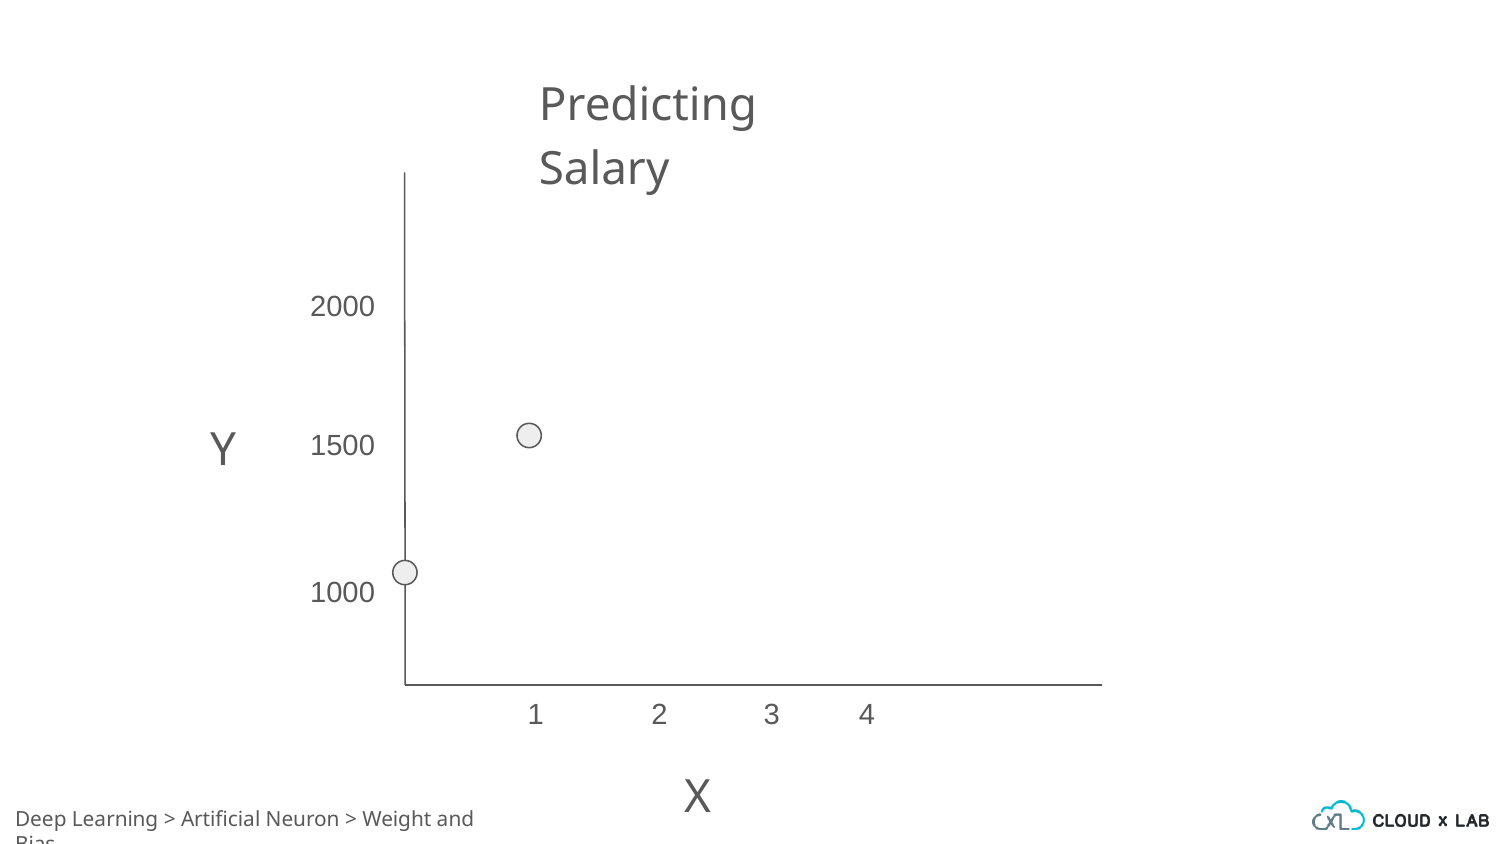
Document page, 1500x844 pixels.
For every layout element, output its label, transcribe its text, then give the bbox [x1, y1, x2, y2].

text_box X [669, 742, 735, 824]
text_box 2 [636, 694, 670, 720]
text_box 3 [748, 694, 782, 720]
text_box 1500 [295, 410, 399, 461]
text_box 2000 [295, 272, 399, 322]
text_box 4 [843, 680, 877, 684]
text_box 4 [843, 694, 877, 730]
text_box 2 [636, 680, 670, 684]
text_box 1000 [295, 558, 399, 608]
text_box [392, 561, 399, 584]
text_box 3 [748, 680, 782, 684]
text_box Y [195, 394, 261, 477]
text_box 1 [512, 680, 546, 684]
text_box Deep Learning > Artificial Neuron > Weight and Bias [0, 790, 516, 836]
picture [1312, 800, 1490, 830]
text_box [516, 423, 542, 448]
text_box 1 [512, 694, 546, 730]
text_box [410, 561, 418, 584]
text_box Predicting Salary [523, 49, 880, 113]
